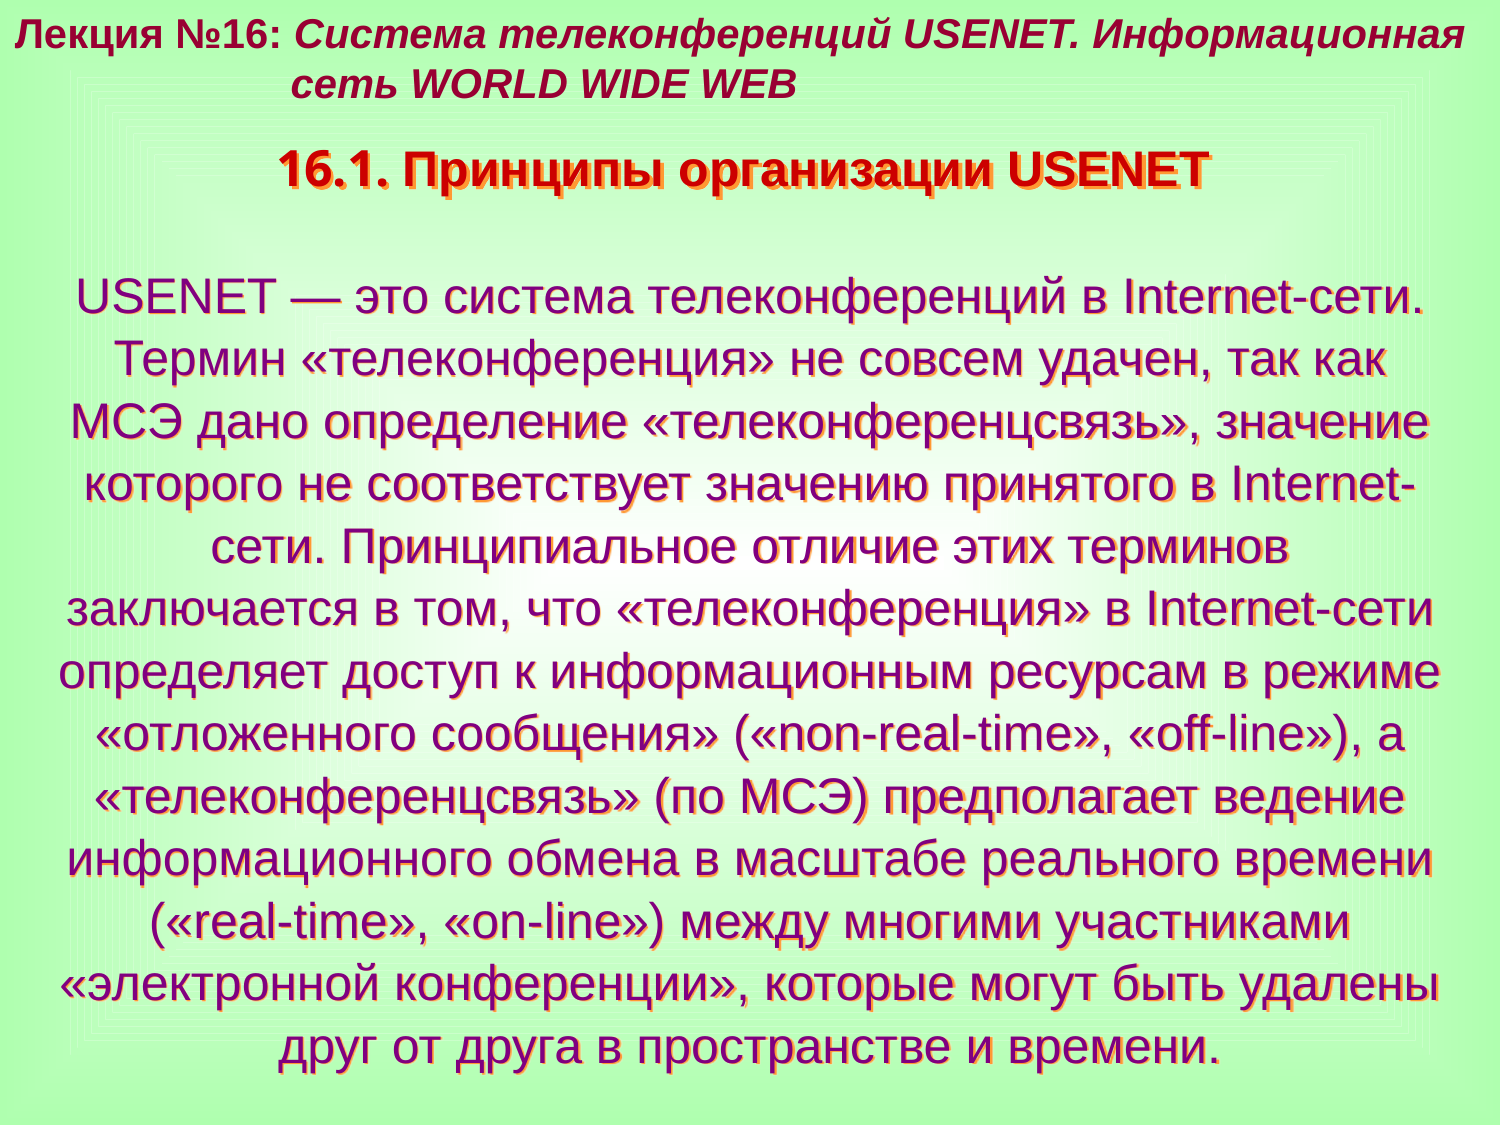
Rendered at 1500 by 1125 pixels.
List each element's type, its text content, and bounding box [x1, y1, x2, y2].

text_box USENET — это система телеконференций в Internet-сети. Термин «телеконференция» не совсем удачен, так как МСЭ дано определение «телеконференцсвязь», значение которого не соответствует значению принятого в Internet-сети. Принципиальное отличие этих терминов заключается в том, что «телеконференция» в Internet-сети определяет доступ к информационным ресурсам в режиме «отложенного сообщения» («non-real-time», «off-line»), а «телеконференцсвязь» (по МСЭ) предполагает ведение информационного обмена в масштабе реального времени («real-time», «on-line») между многими участниками «электронной конференции», которые могут быть удалены друг от друга в пространстве и времени. [42, 253, 1458, 1081]
text_box 16.1. Принципы организации USENET [0, 129, 1500, 205]
text_box Лекция №16: Система телеконференций USENET. Информационная сеть WORLD WIDE WEB [0, 0, 1500, 115]
